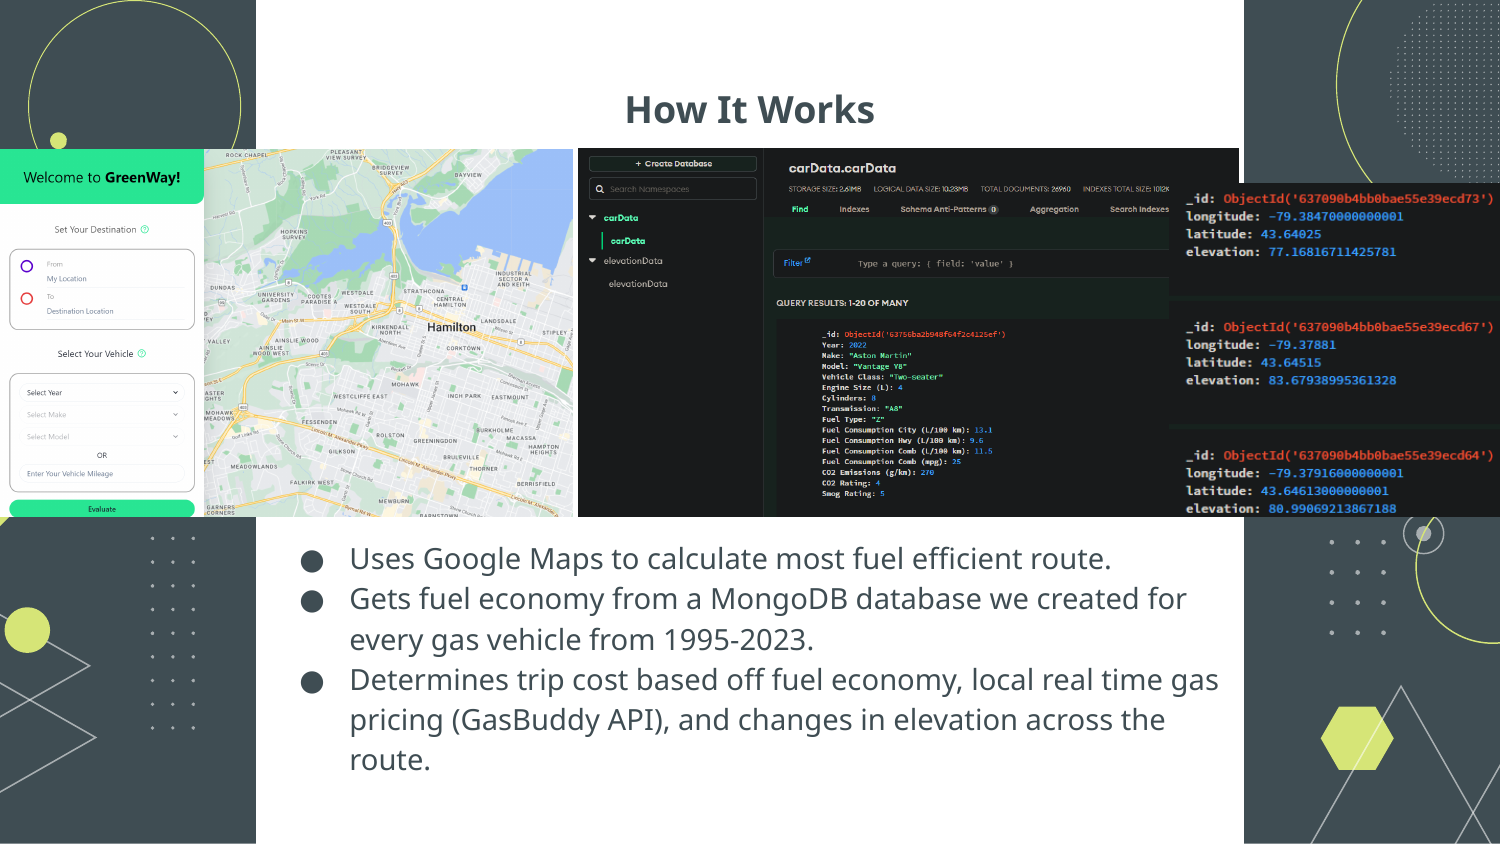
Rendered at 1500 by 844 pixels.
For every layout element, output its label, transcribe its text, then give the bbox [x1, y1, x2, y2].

title How It Works [278, 70, 1221, 149]
picture [578, 148, 1500, 517]
picture [0, 148, 573, 517]
list Uses Google Maps to calculate most fuel efficient route. Gets fuel economy from a MongoDB database we created for every gas vehicle from 1995-2023. Determines trip cost based off fuel economy, local real time gas pricing (GasBuddy API), and changes in elevation across the route. [259, 522, 1247, 736]
